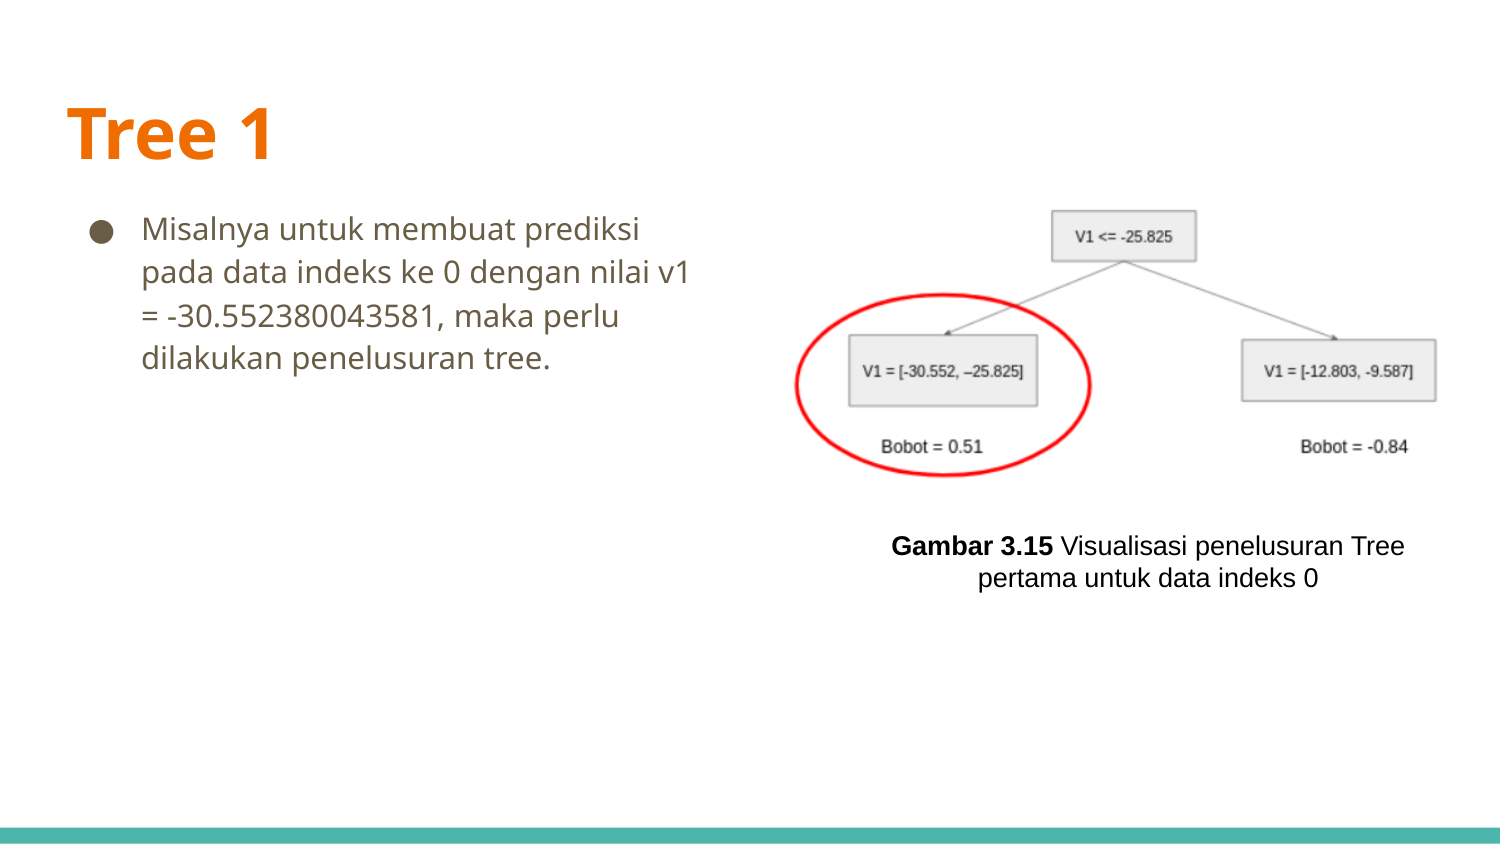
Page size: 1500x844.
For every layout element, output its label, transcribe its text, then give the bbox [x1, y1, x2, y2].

text_box Gambar 3.15 Visualisasi penelusuran Tree pertama untuk data indeks 0 [847, 513, 1449, 644]
picture [782, 166, 1450, 489]
list Misalnya untuk membuat prediksi pada data indeks ke 0 dengan nilai v1 = -30.552380043581, maka perlu dilakukan penelusuran tree. [51, 189, 730, 750]
title Tree 1 [51, 72, 1449, 189]
